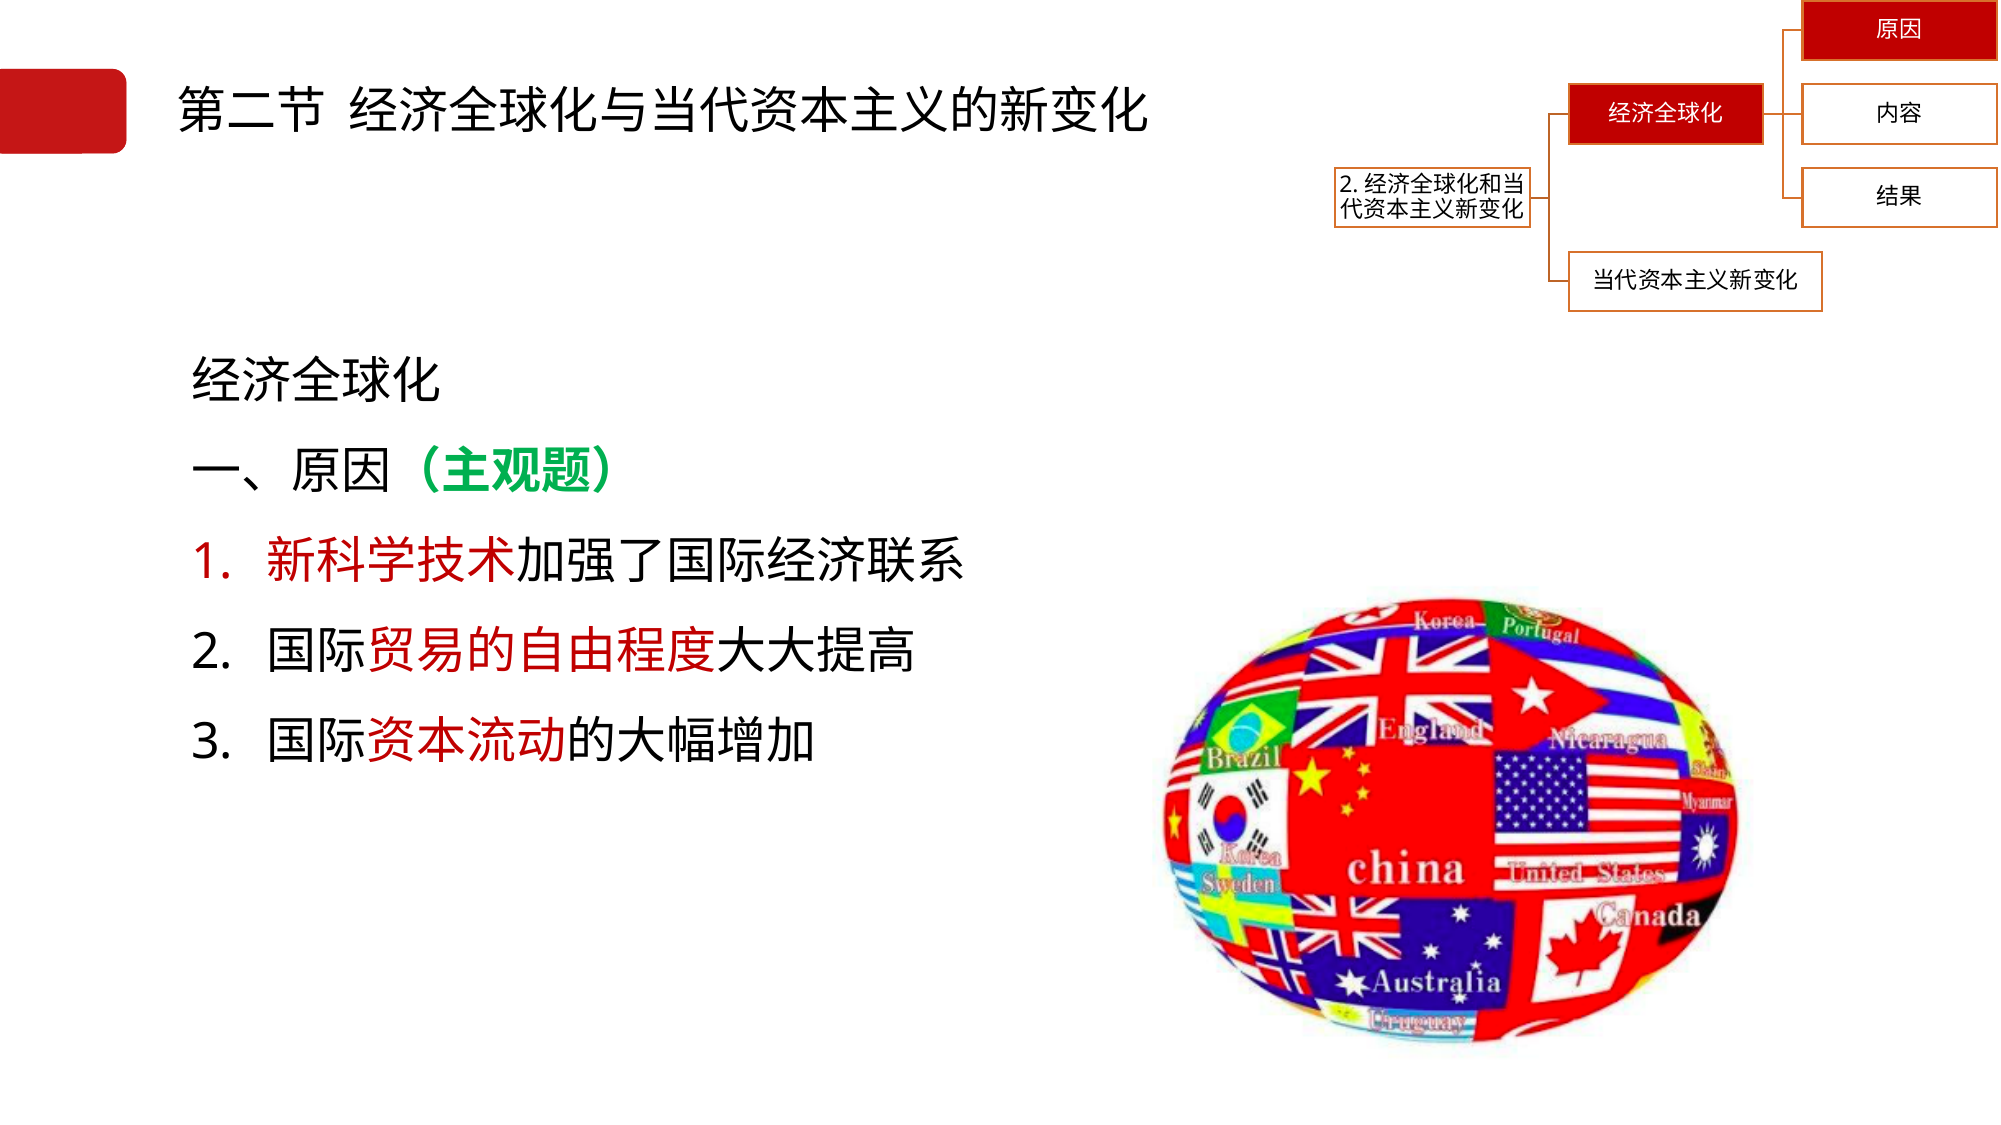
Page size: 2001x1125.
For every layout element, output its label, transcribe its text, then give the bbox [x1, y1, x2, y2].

picture [1115, 562, 1793, 1063]
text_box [1289, 0, 2000, 312]
list 经济全球化 一、原因（主观题） 新科学技术加强了国际经济联系 国际贸易的自由程度大大提高 国际资本流动的大幅增加 [176, 311, 1902, 814]
title 第二节 经济全球化与当代资本主义的新变化 [161, 59, 1200, 166]
